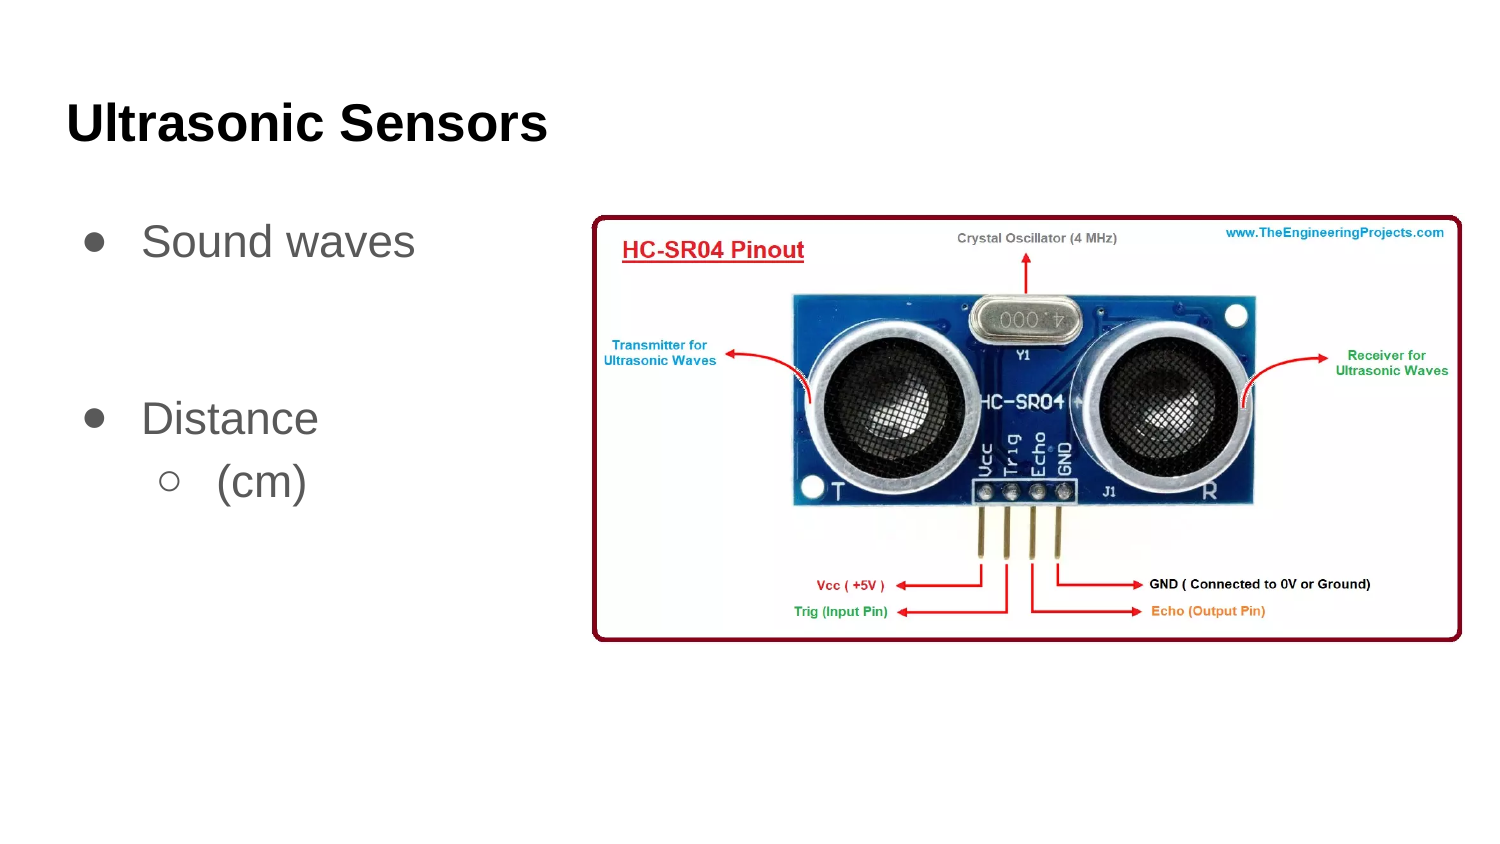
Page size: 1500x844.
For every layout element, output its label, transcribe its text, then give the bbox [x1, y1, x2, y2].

title Ultrasonic Sensors [51, 72, 1449, 167]
list Sound waves Distance (cm) [51, 189, 1449, 750]
picture [590, 213, 1465, 646]
